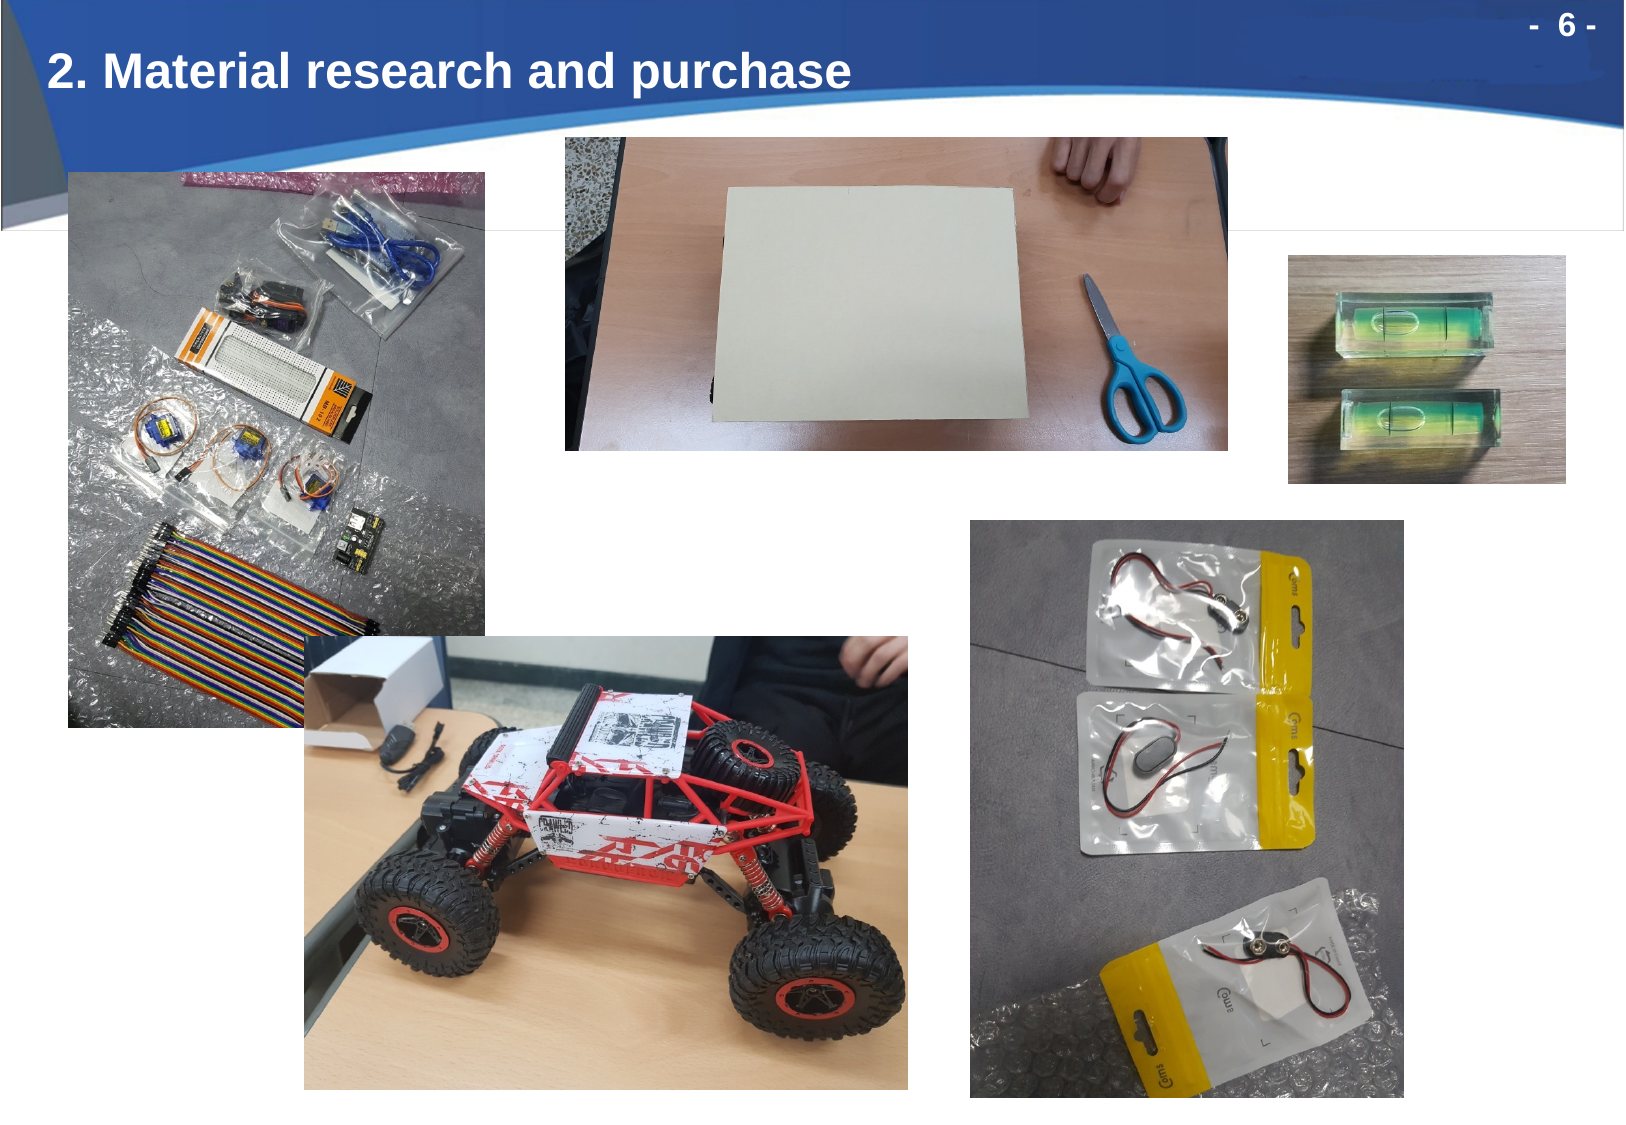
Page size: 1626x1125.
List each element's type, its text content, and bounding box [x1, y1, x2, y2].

picture [1287, 255, 1566, 484]
text_box 2. Material research and purchase [32, 30, 1321, 106]
text_box - 6 - [1500, 0, 1625, 46]
picture [970, 520, 1404, 1098]
picture [0, 0, 1625, 1090]
